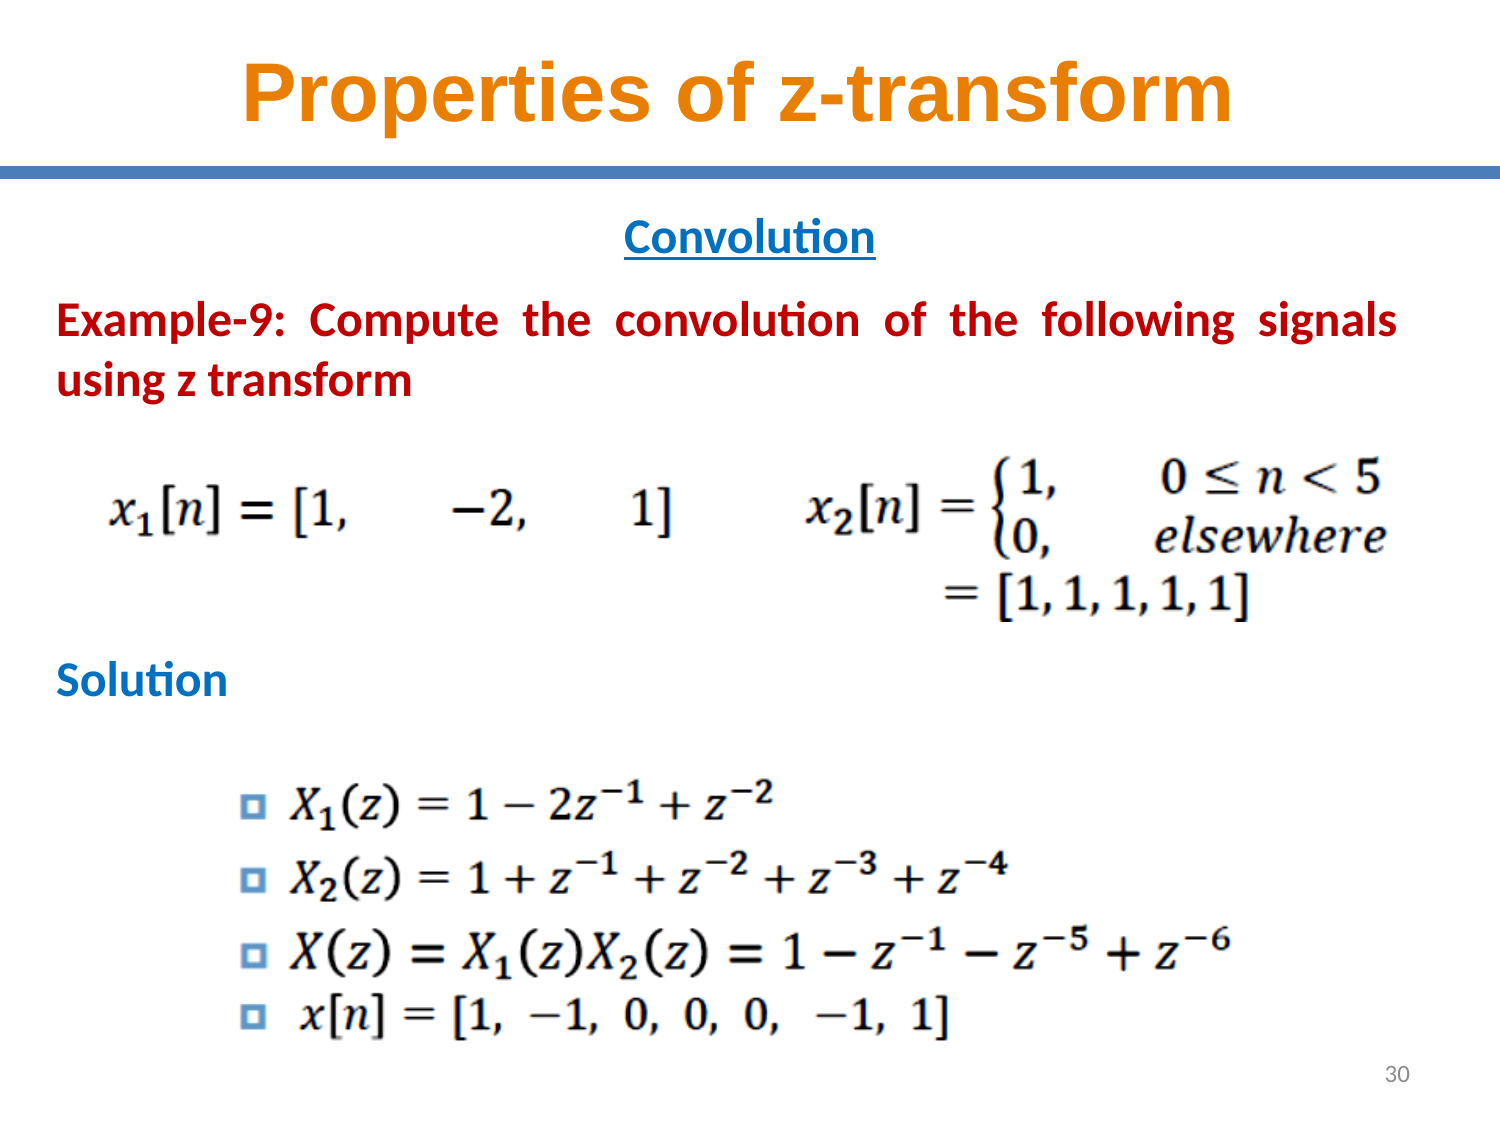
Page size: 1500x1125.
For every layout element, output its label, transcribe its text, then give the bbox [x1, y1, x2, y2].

slide_number 30 [1364, 1042, 1425, 1103]
title Properties of z-transform [75, 30, 1425, 161]
picture [220, 763, 1247, 1048]
picture [785, 441, 1416, 622]
picture [106, 475, 692, 551]
text_box Example-9: Compute the convolution of the following signals using z transform Solution [41, 278, 1414, 834]
list Convolution [75, 196, 1425, 1038]
